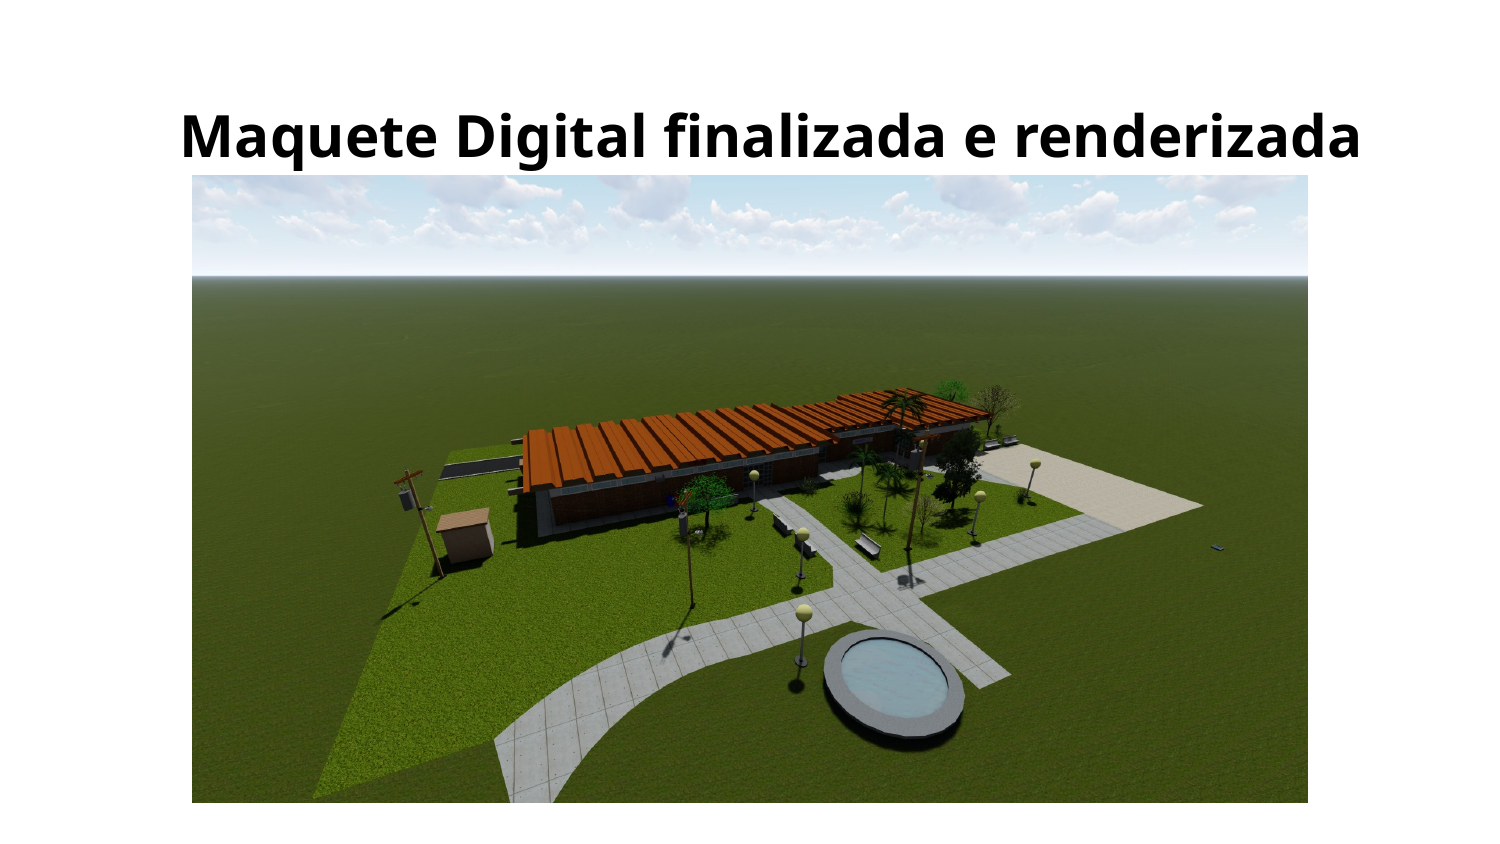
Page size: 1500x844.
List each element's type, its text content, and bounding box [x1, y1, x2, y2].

picture [192, 175, 1308, 804]
title Maquete Digital finalizada e renderizada [164, 84, 1426, 176]
